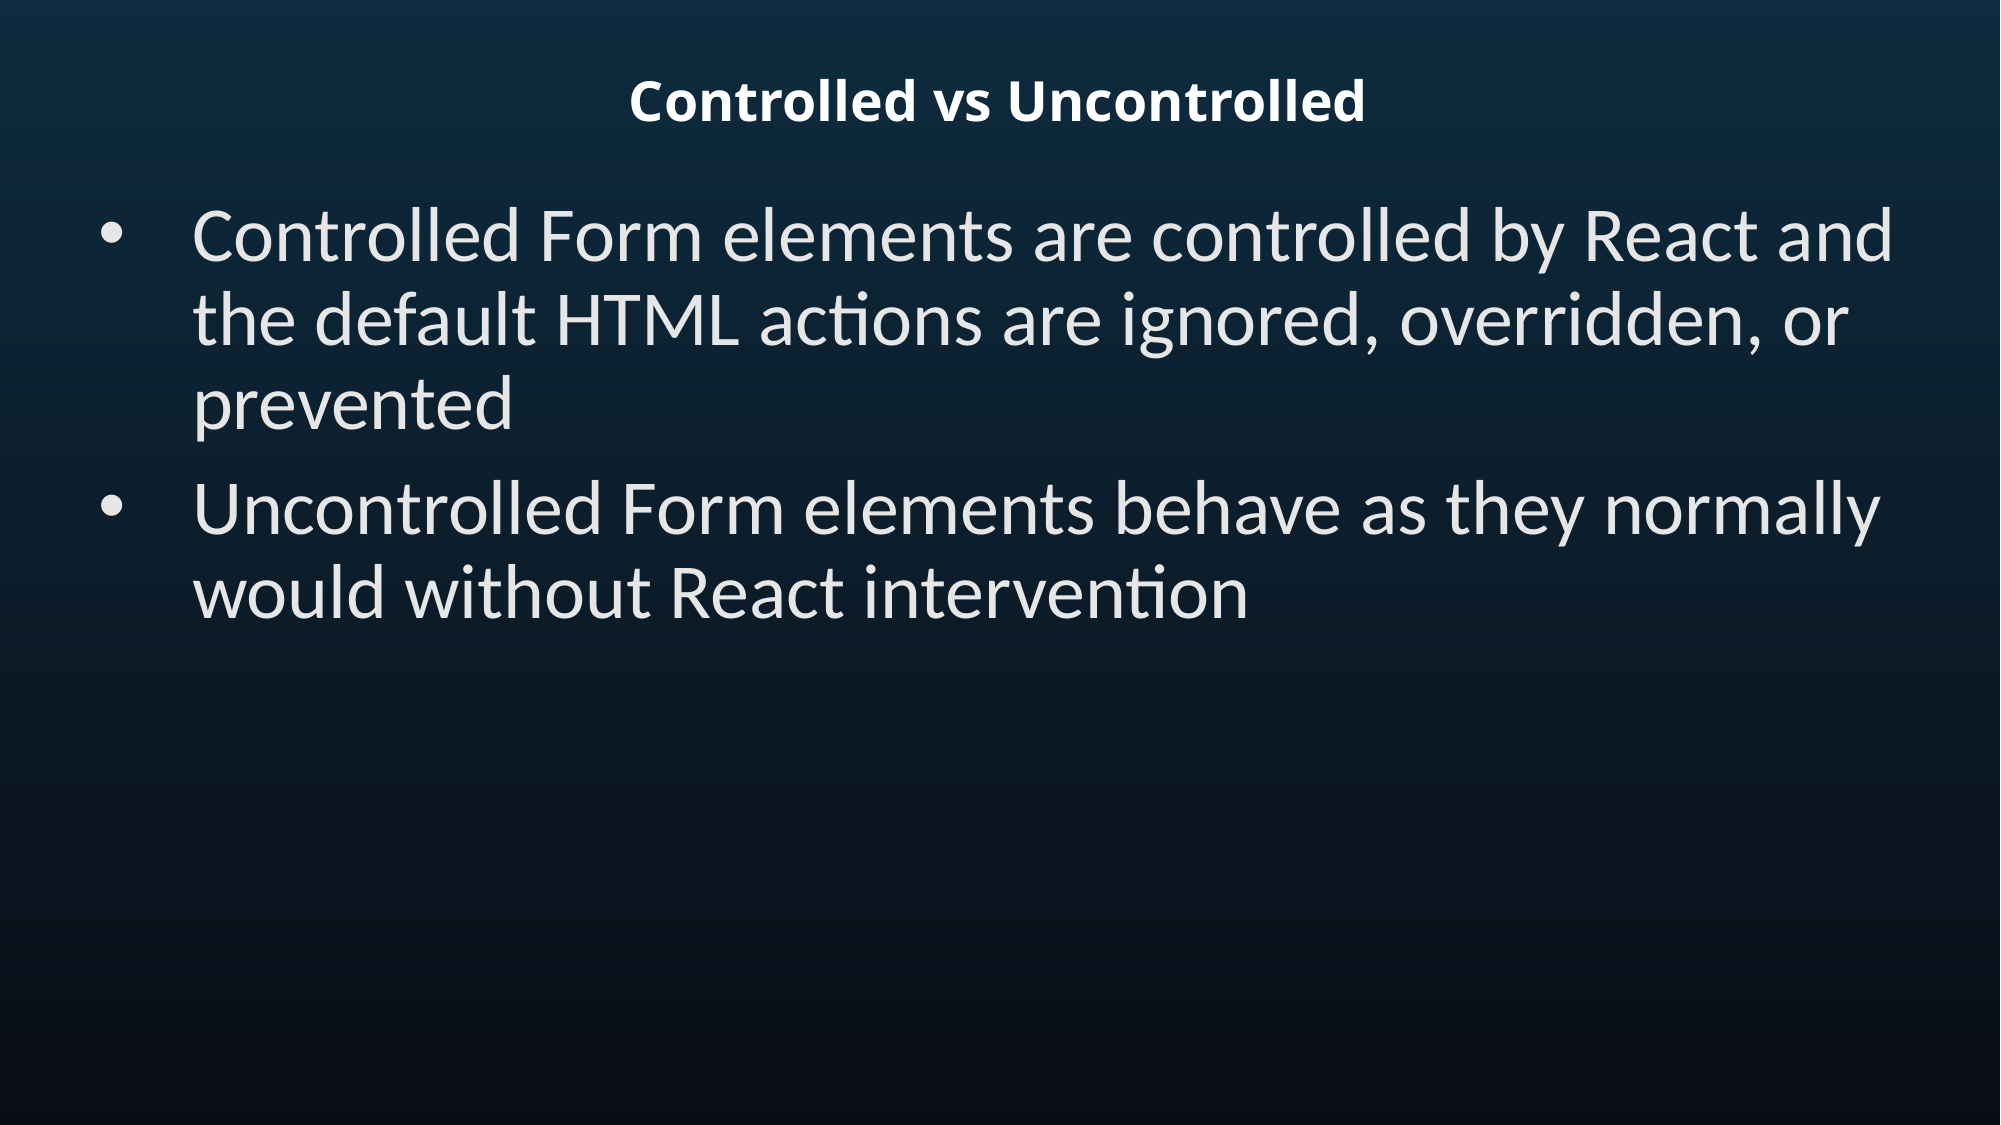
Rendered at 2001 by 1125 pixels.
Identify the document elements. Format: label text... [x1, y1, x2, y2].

list Controlled Form elements are controlled by React and the default HTML actions are ignored, overridden, or prevented Uncontrolled Form elements behave as they normally would without React intervention [83, 186, 1917, 945]
title Controlled vs Uncontrolled [81, 54, 1917, 154]
